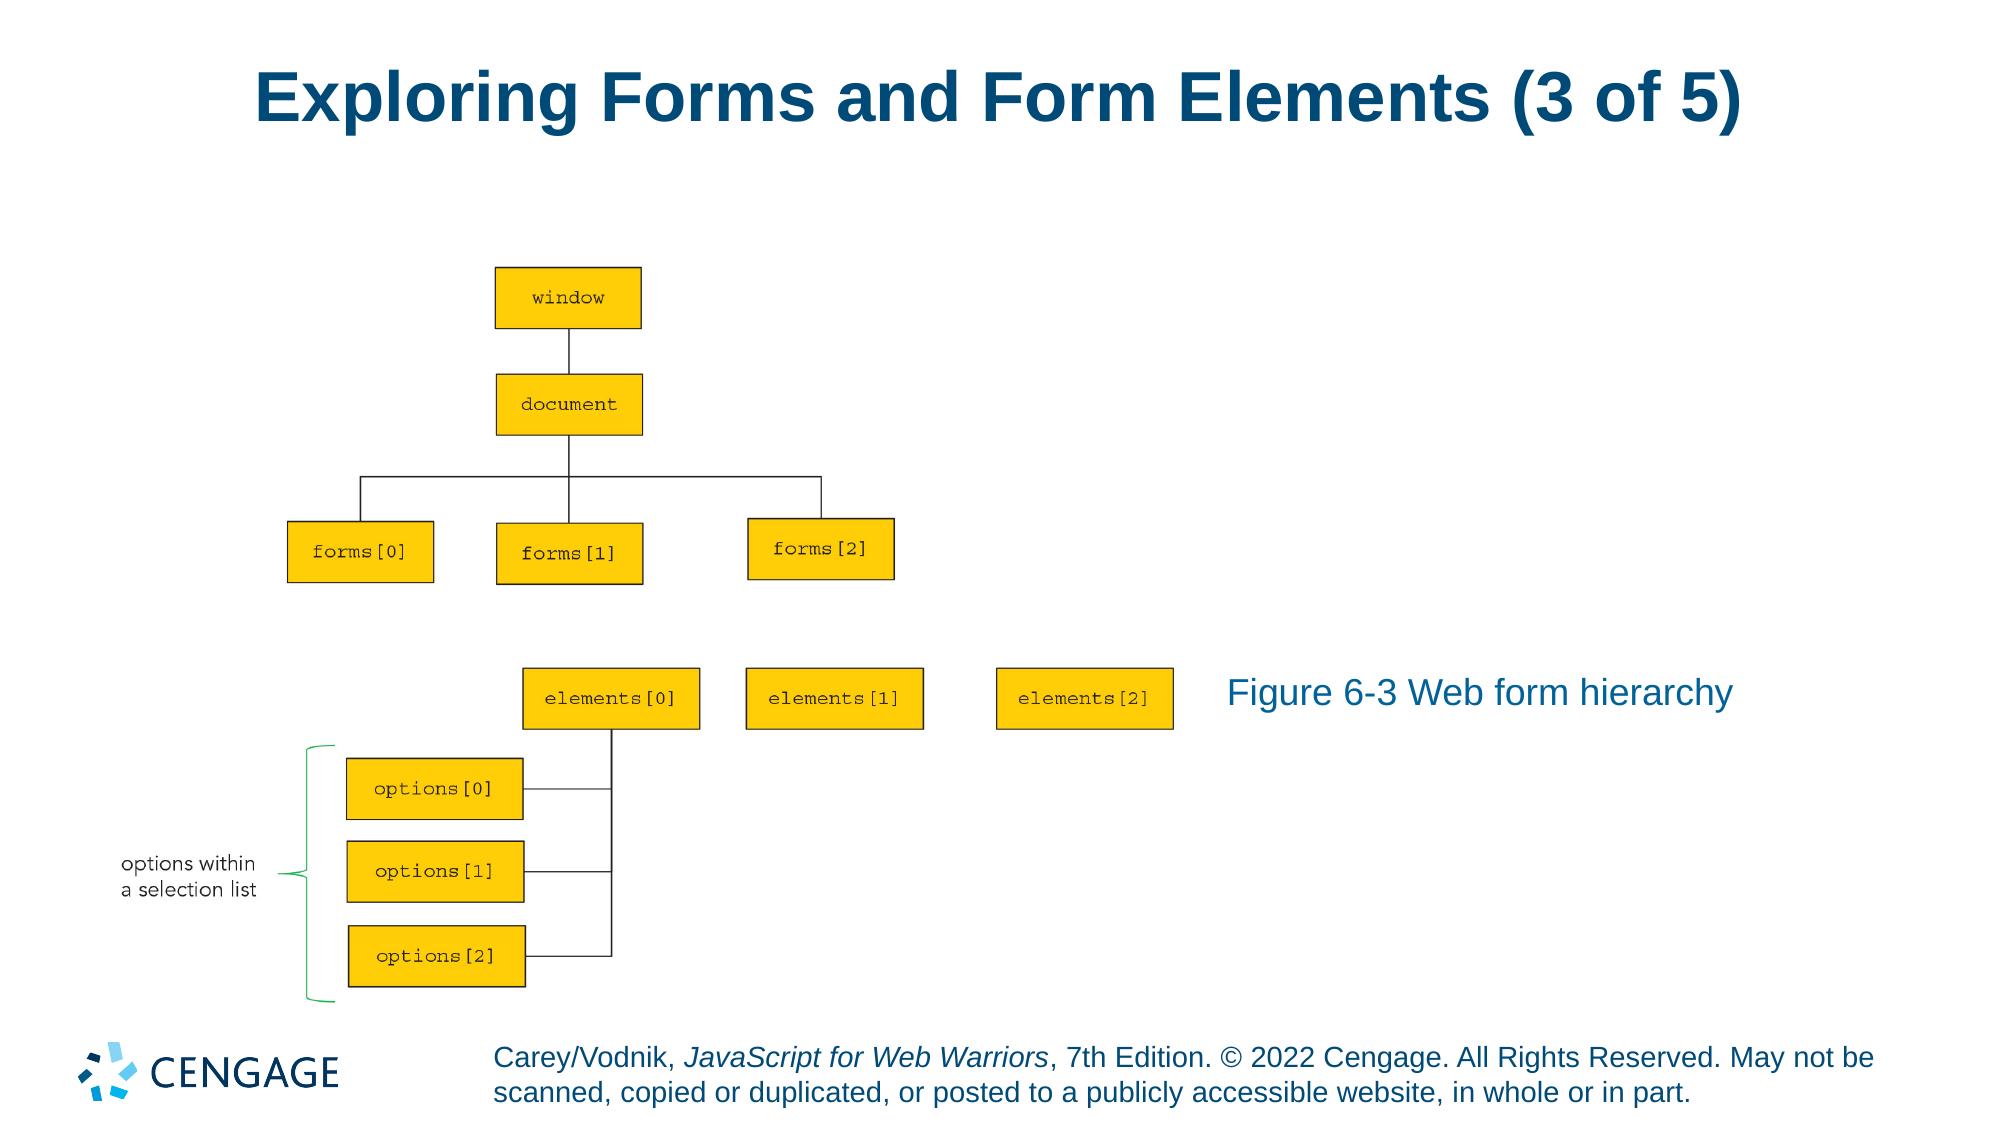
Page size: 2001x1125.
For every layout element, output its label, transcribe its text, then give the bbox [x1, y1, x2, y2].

title Exploring Forms and Form Elements (3 of 5) [137, 59, 1863, 171]
picture [78, 1042, 338, 1101]
list Figure 6-3 Web form hierarchy [1226, 667, 1880, 965]
picture [120, 265, 1175, 1004]
